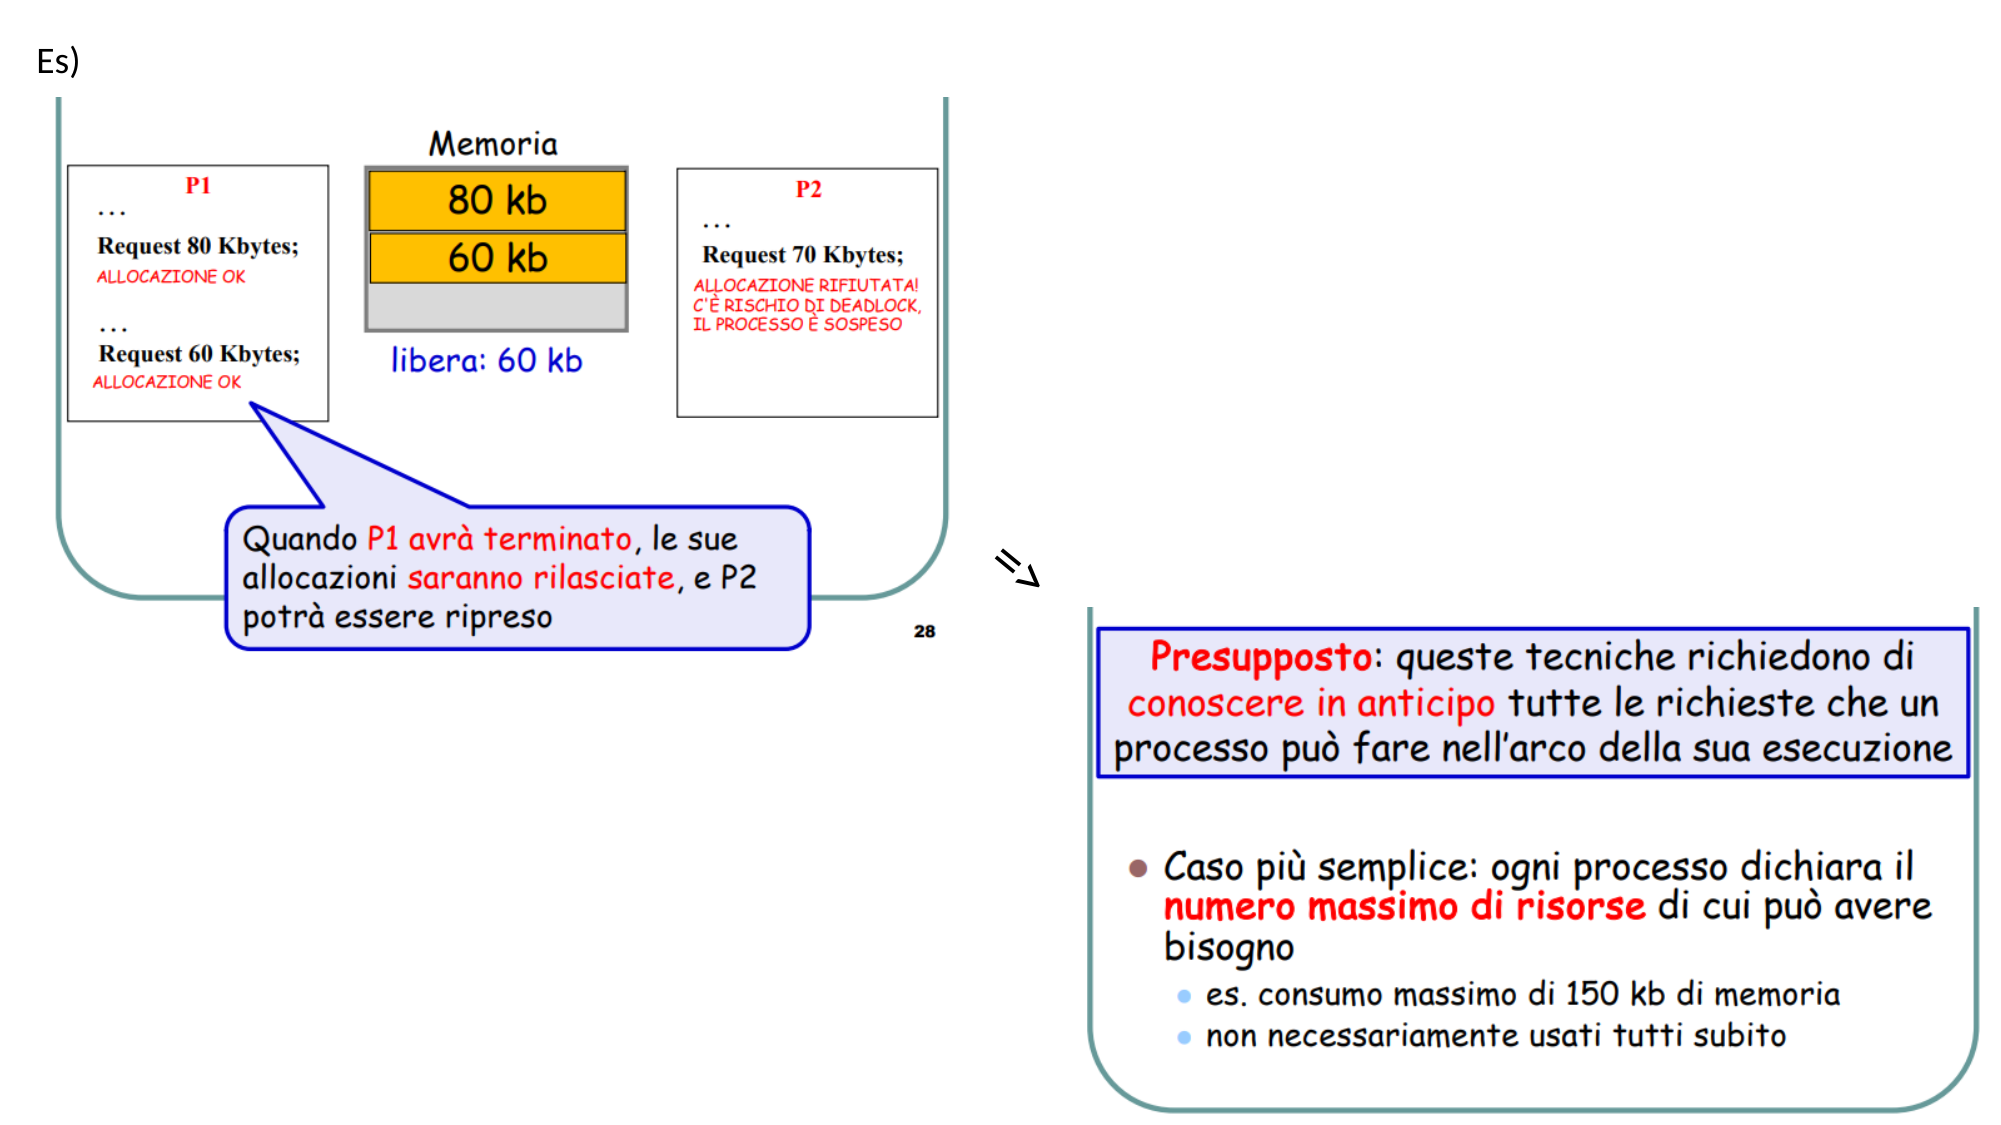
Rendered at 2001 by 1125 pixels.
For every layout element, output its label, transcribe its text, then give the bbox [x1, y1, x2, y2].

text_box Es) [21, 28, 96, 89]
text_box => [977, 506, 1084, 628]
picture [12, 97, 977, 665]
picture [1056, 607, 2000, 1125]
